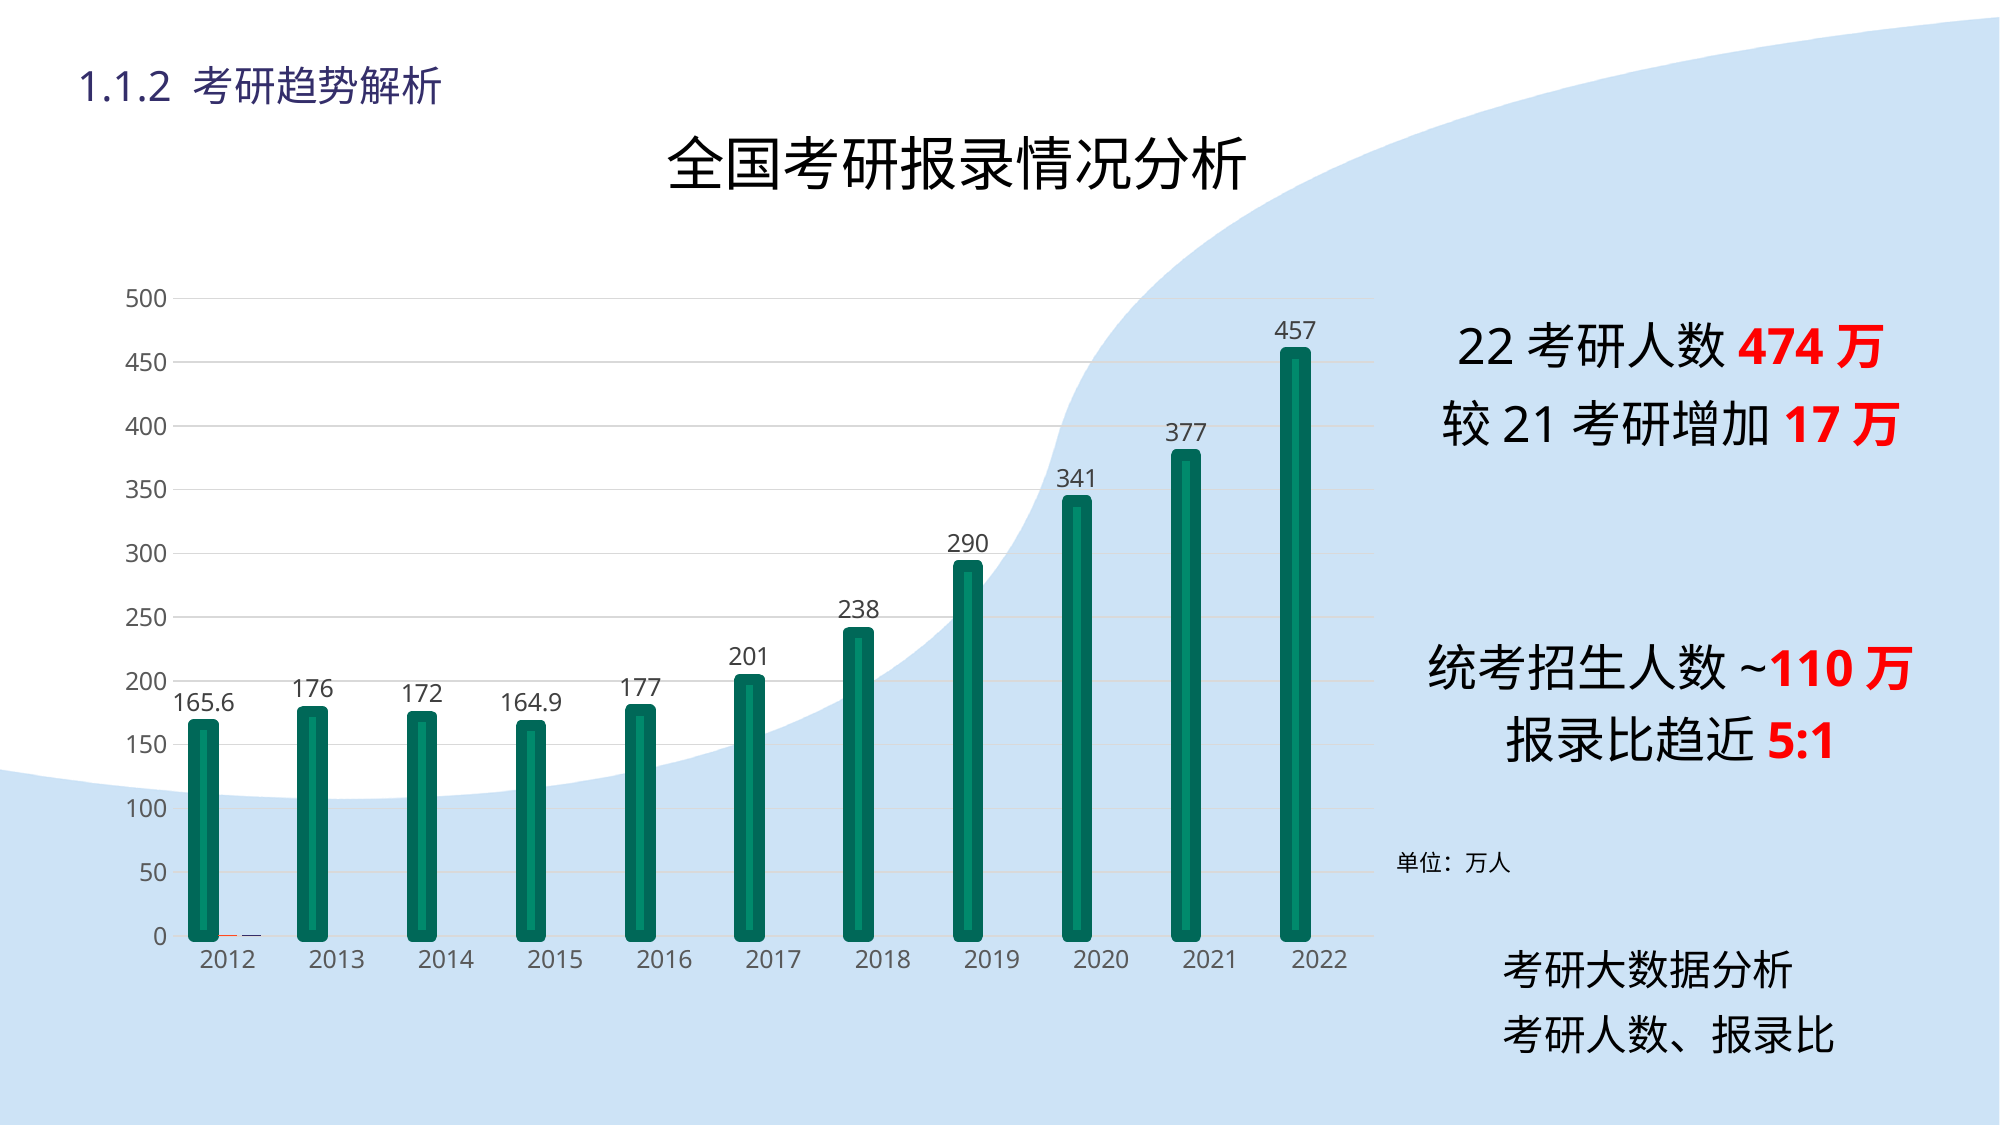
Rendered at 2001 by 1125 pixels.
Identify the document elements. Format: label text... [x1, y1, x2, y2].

text_box 1.1.2 考研趋势解析 [62, 52, 459, 118]
text_box 22考研人数474万 较21考研增加17万 [1404, 289, 1963, 460]
picture [0, 0, 2000, 1125]
chart [103, 265, 1404, 987]
text_box 考研大数据分析 考研人数、报录比 [1487, 921, 1852, 1067]
text_box 全国考研报录情况分析 [651, 119, 1264, 205]
text_box 统考招生人数~110万 报录比趋近5:1 [1404, 617, 1963, 776]
text_box 单位：万人 [1404, 840, 1579, 883]
